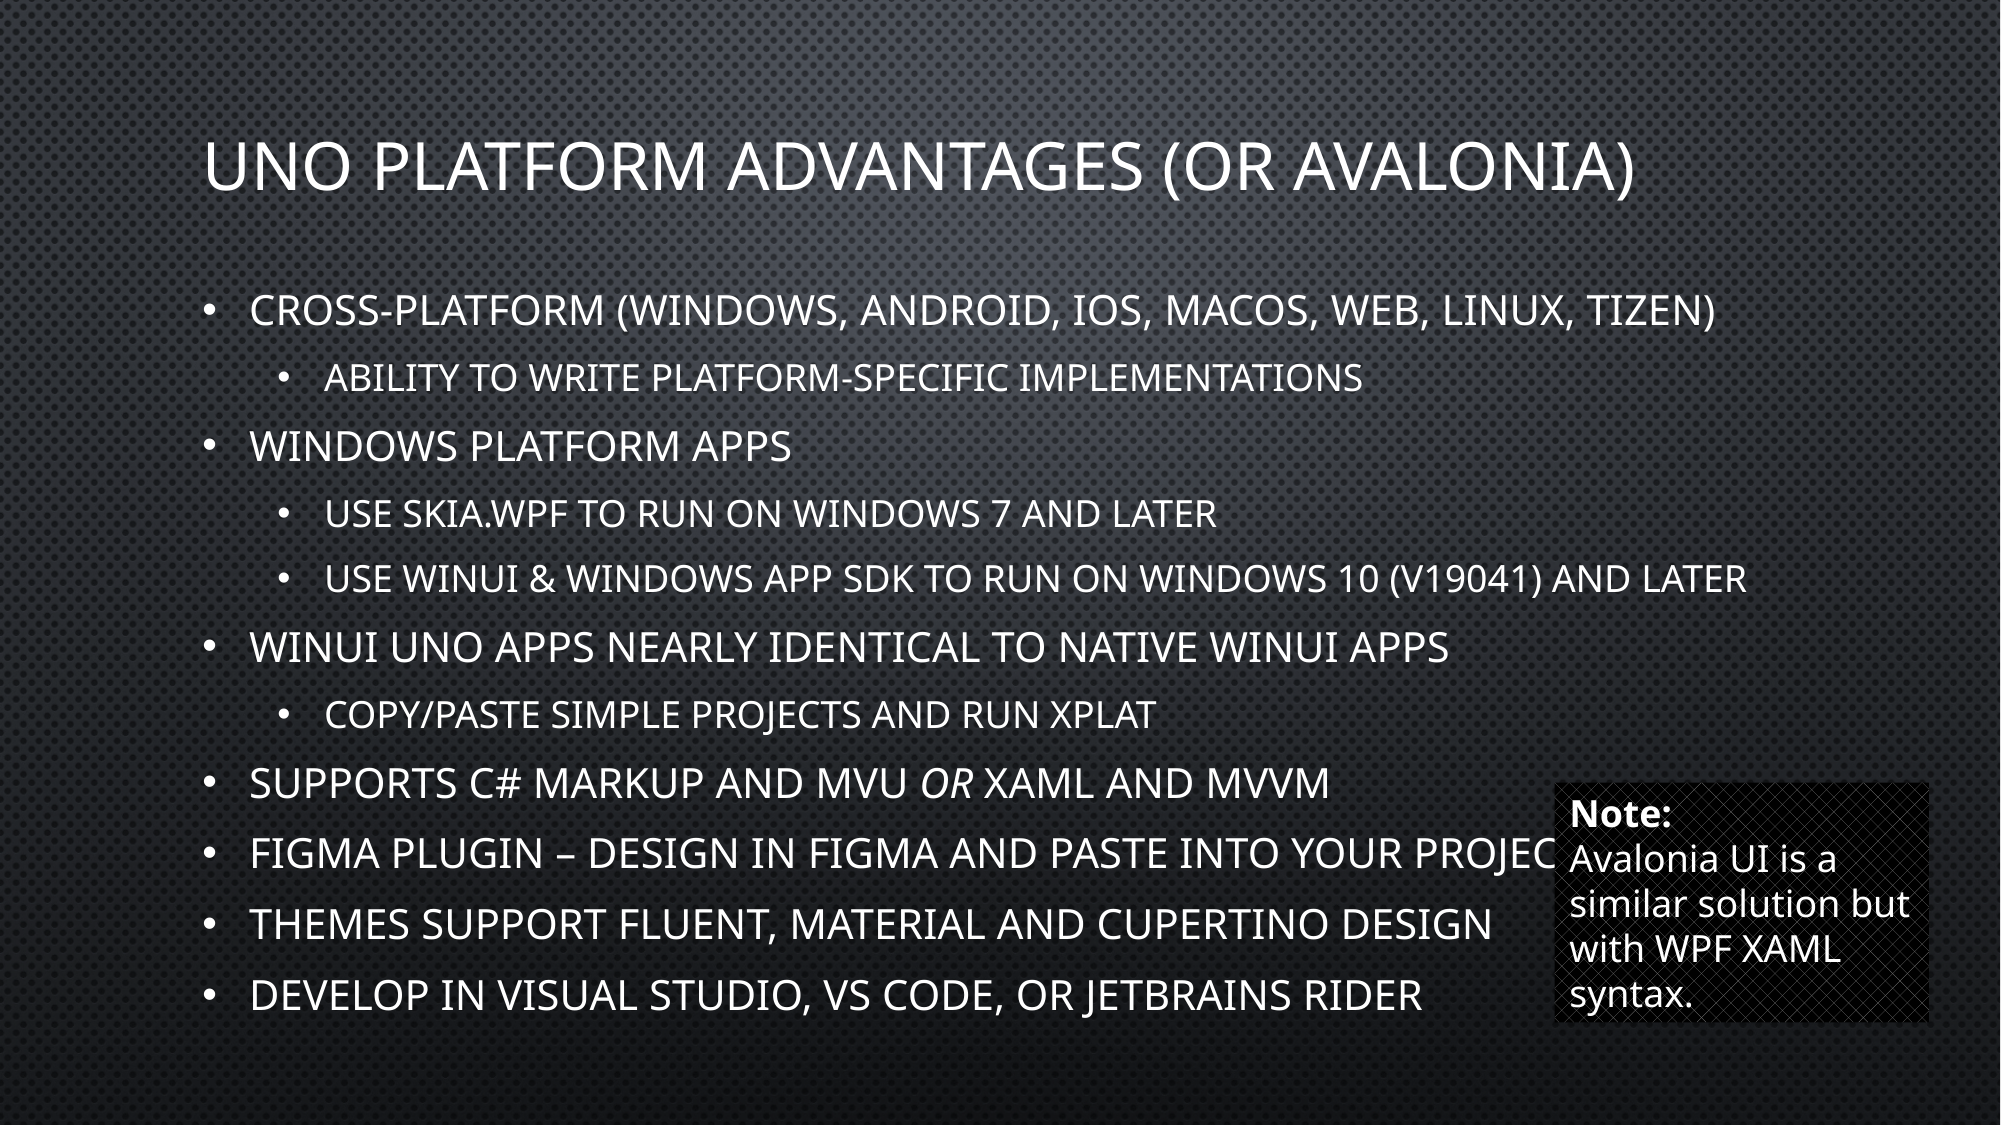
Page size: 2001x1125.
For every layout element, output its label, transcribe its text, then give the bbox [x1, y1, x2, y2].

list Cross-Platform (Windows, Android, iOS, macOS, Web, Linux, Tizen) Ability to write platform-specific implementations Windows platform apps Use Skia.WPF to run on Windows 7 and later Use WinUI & Windows App SDK to run on Windows 10 (v19041) and later WinUI Uno apps nearly identical to native WinUI apps Copy/Paste simple projects and run Xplat Supports C# Markup and MVU OR XAML and MVVM Figma Plugin – Design in Figma and paste into your project Themes support Fluent, Material and Cupertino design Develop in Visual Studio, VS Code, or JetBrains Rider [187, 254, 1813, 1049]
text_box Note: Avalonia UI is a similar solution but with WPF XAML syntax. [1554, 782, 1929, 1023]
title Uno Platform Advantages (or Avalonia) [187, 99, 1813, 229]
